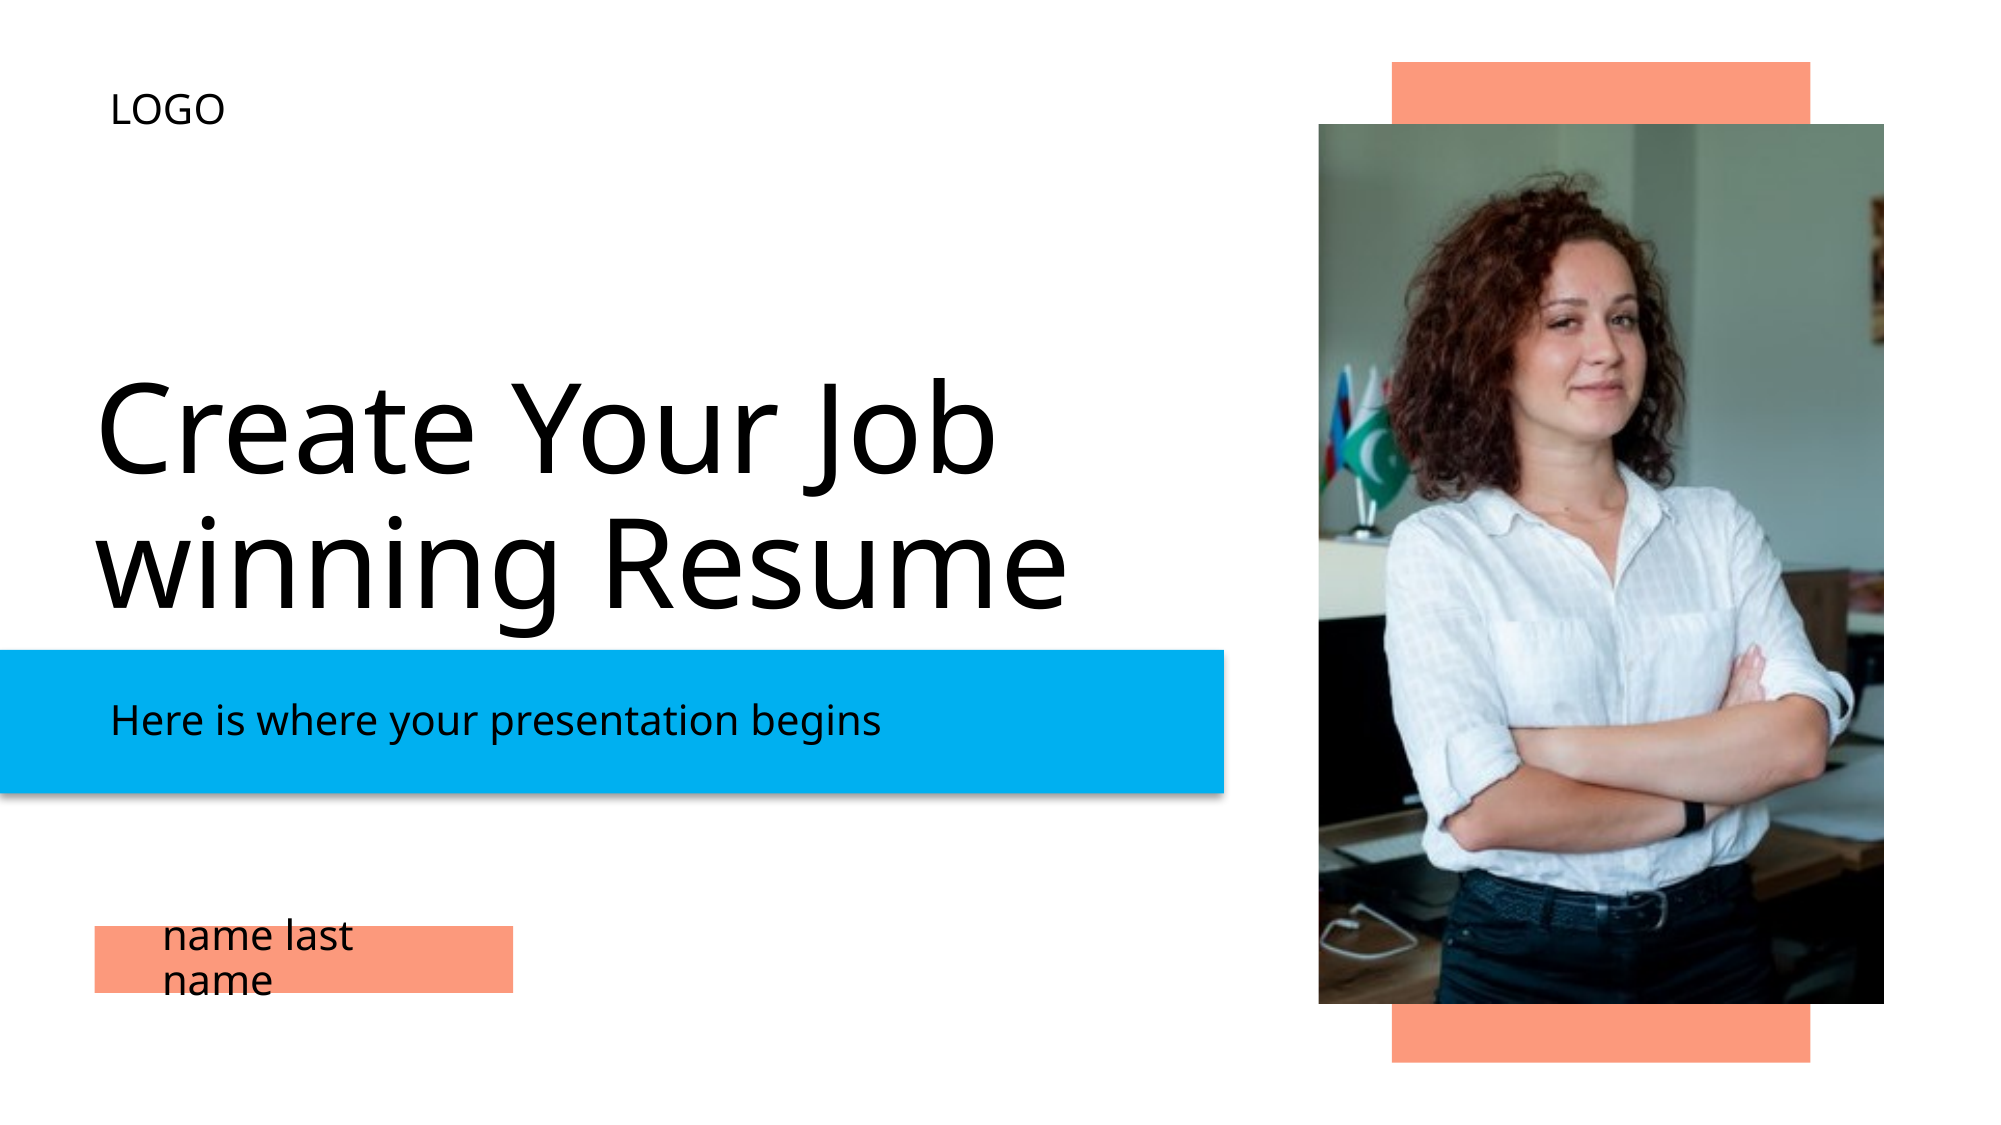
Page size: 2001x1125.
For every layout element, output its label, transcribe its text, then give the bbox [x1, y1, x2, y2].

text_box Here is where your presentation begins [94, 678, 1124, 765]
text_box [94, 925, 514, 994]
text_box LOGO [94, 68, 260, 155]
text_box name last name [146, 926, 461, 993]
text_box [1391, 61, 1811, 124]
text_box [0, 649, 1225, 794]
picture [1318, 124, 1884, 1004]
text_box [1391, 1004, 1811, 1064]
text_box Create Your Job winning Resume [94, 380, 1211, 622]
